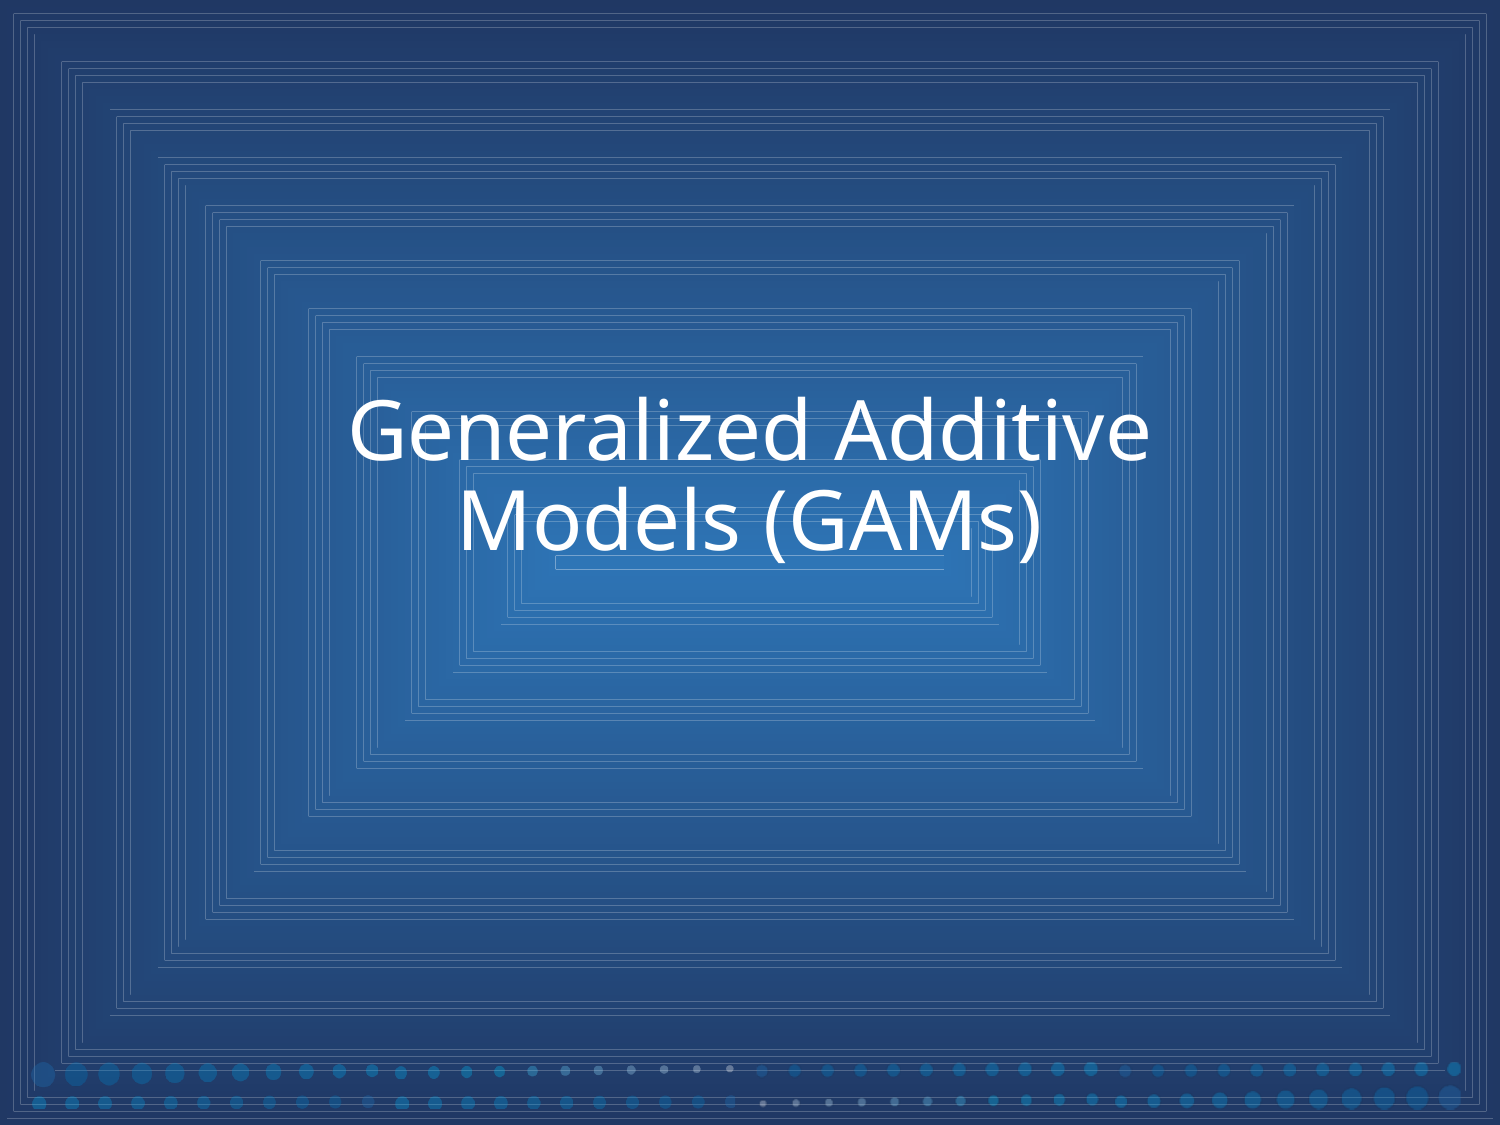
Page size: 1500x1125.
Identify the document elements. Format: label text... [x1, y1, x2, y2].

title Generalized Additive Models (GAMs) [187, 184, 1313, 576]
